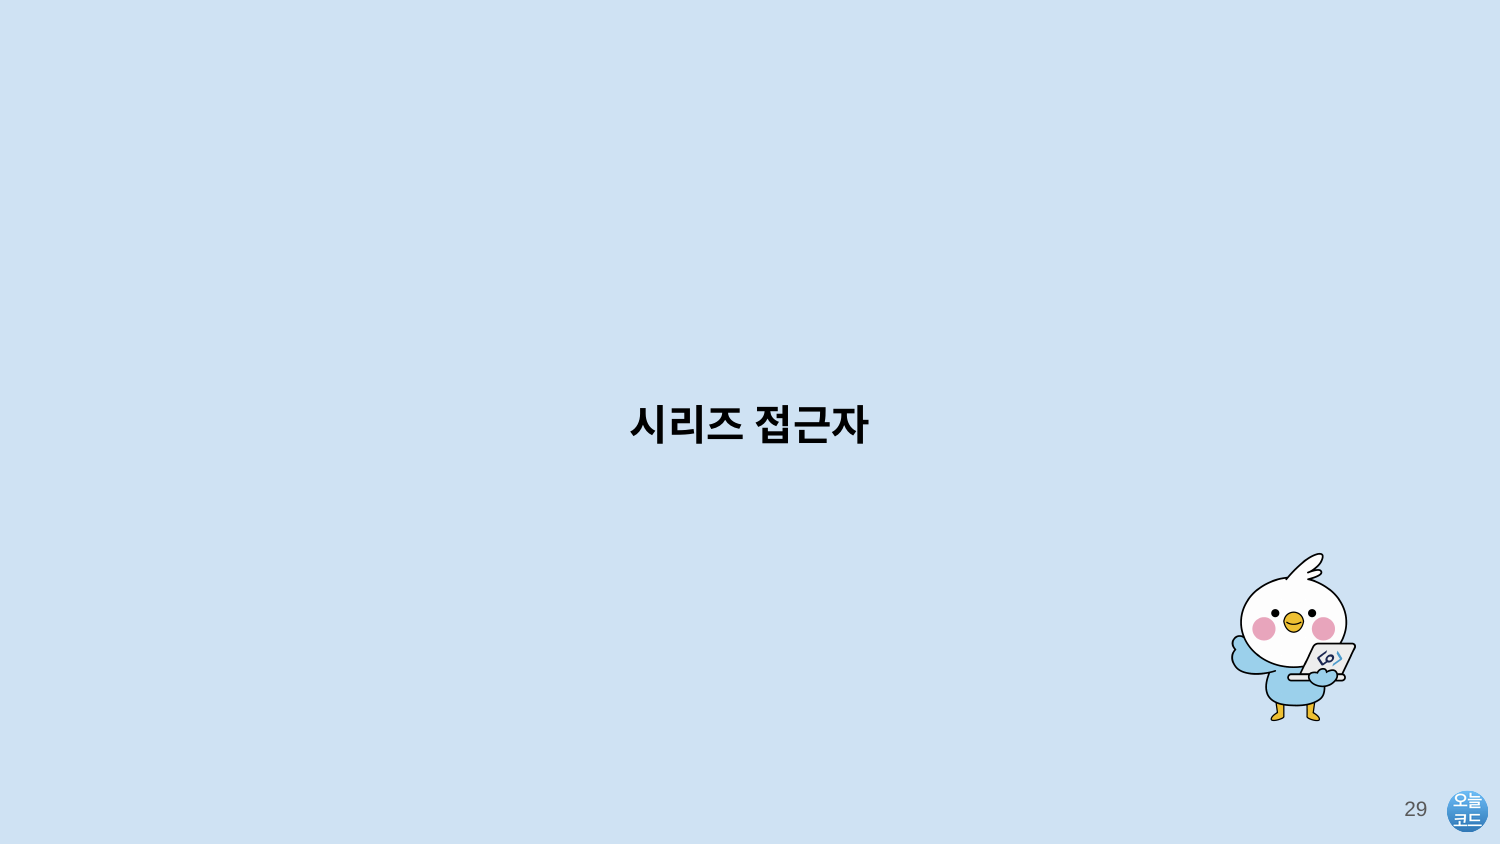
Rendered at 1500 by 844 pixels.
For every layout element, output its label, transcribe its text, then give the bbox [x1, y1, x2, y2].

title 시리즈 접근자 [51, 352, 1449, 491]
slide_number ‹#› [1352, 777, 1443, 842]
picture [1087, 430, 1500, 844]
